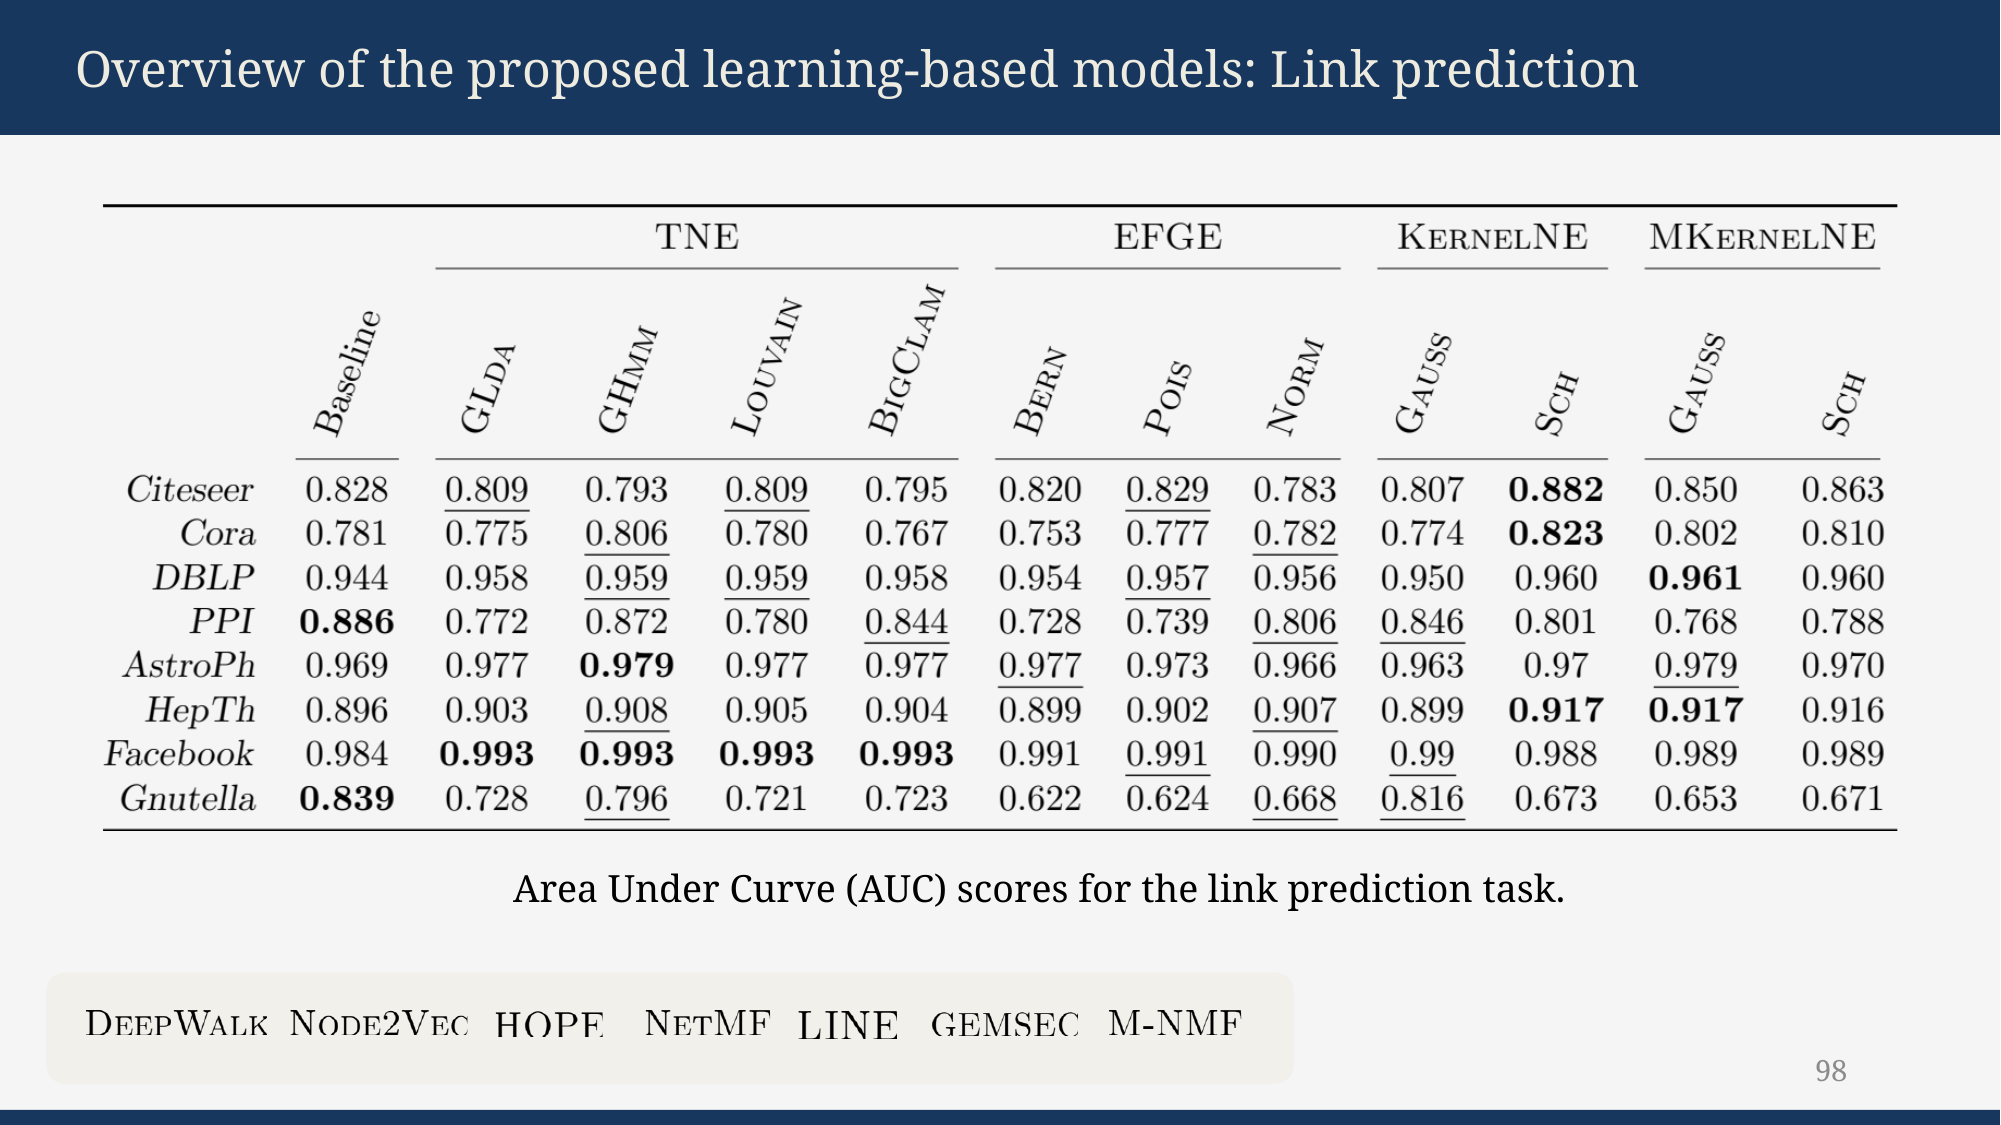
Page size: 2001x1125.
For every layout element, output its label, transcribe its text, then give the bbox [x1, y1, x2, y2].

text_box Area Under Curve (AUC) scores for the link prediction task. [498, 857, 1582, 917]
picture [102, 204, 1898, 831]
text_box [45, 971, 1295, 1085]
picture [86, 1009, 267, 1035]
picture [290, 1009, 468, 1035]
picture [495, 1010, 603, 1037]
text_box [0, 1109, 2000, 1125]
picture [645, 1009, 771, 1035]
text_box Overview of the proposed learning-based models: Link prediction [0, 0, 2000, 136]
picture [932, 1011, 1078, 1035]
slide_number 98 [1412, 1042, 1863, 1103]
picture [1109, 1009, 1242, 1035]
picture [798, 1010, 897, 1039]
